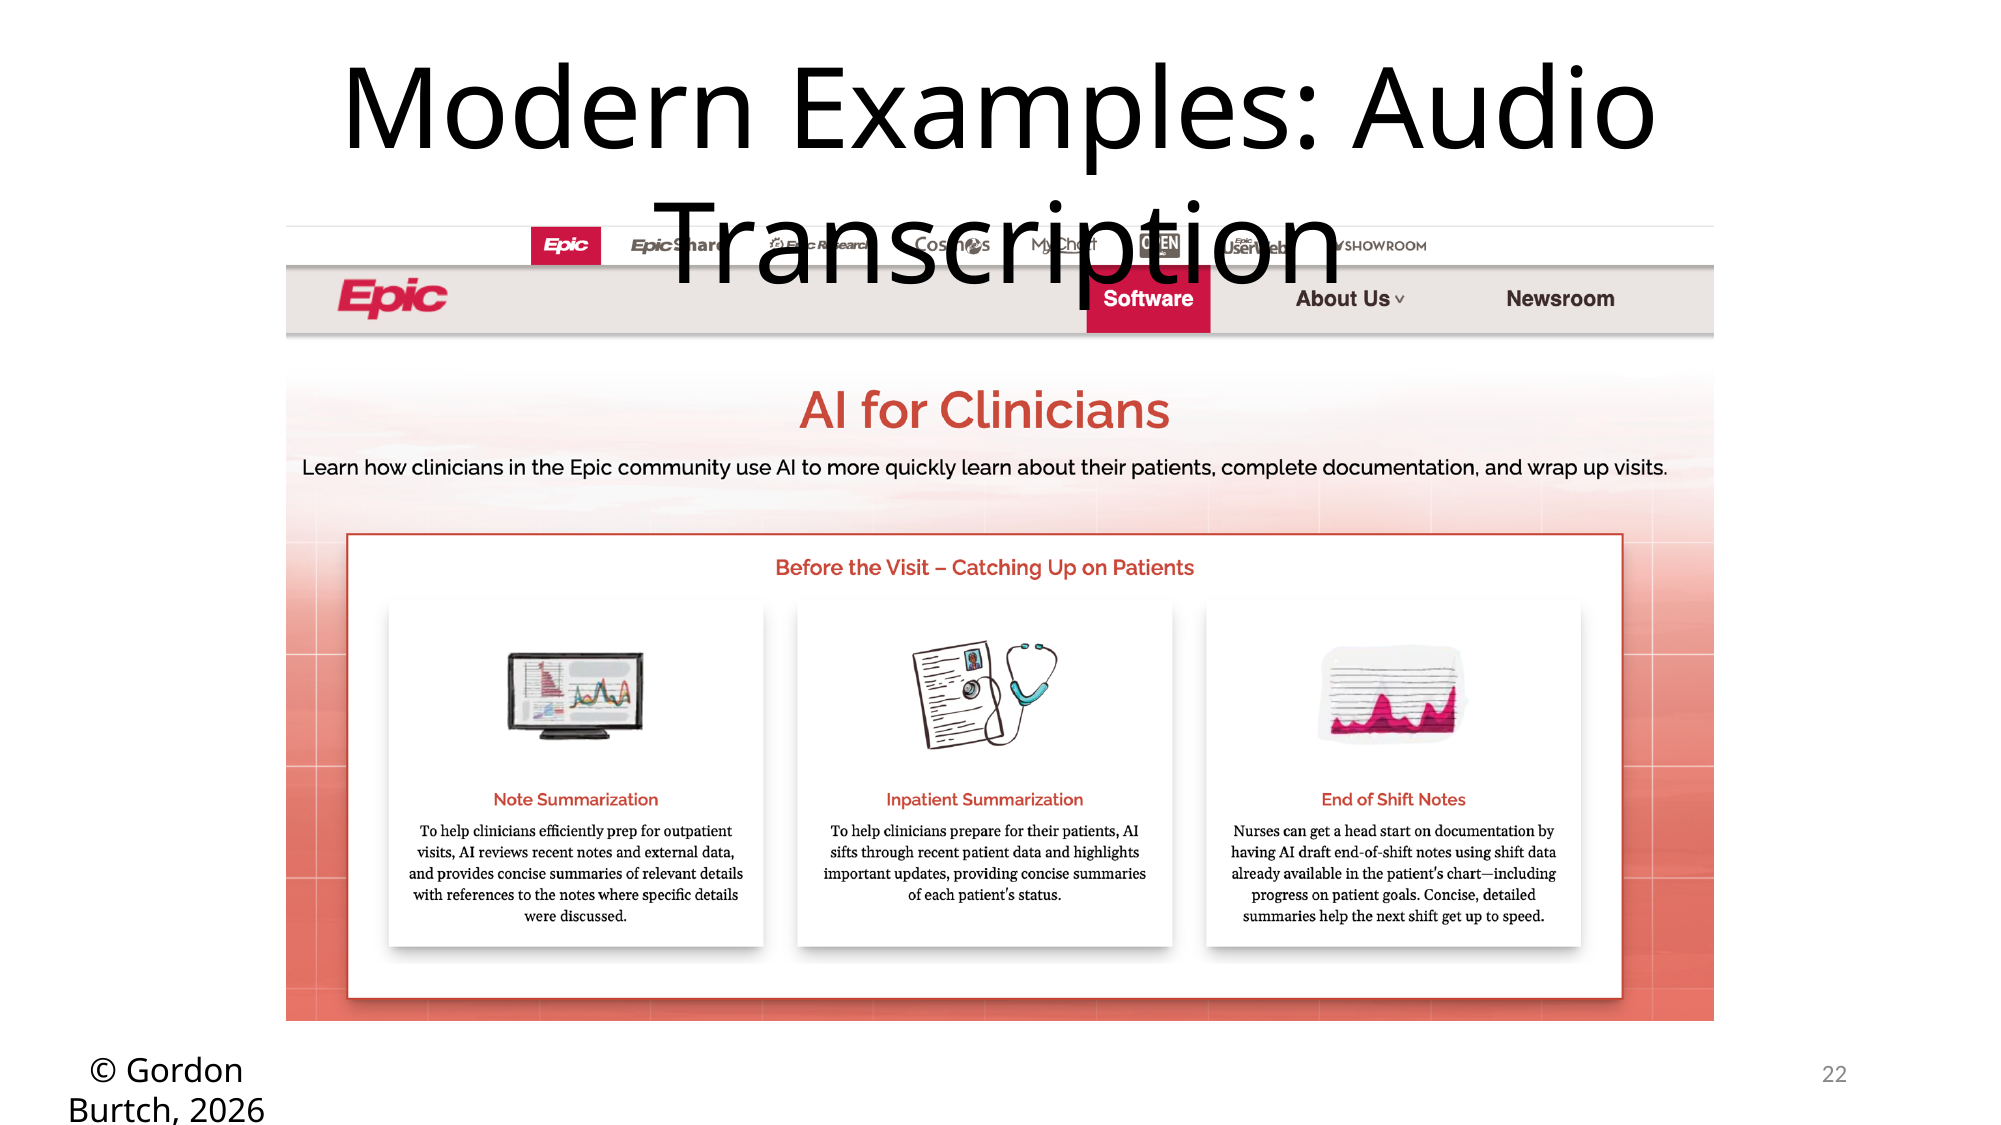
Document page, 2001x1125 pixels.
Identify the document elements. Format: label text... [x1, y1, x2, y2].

text_box Modern Examples: Audio Transcription [165, 28, 1835, 314]
picture [286, 223, 1714, 1021]
slide_number 22 [1412, 1042, 1863, 1103]
